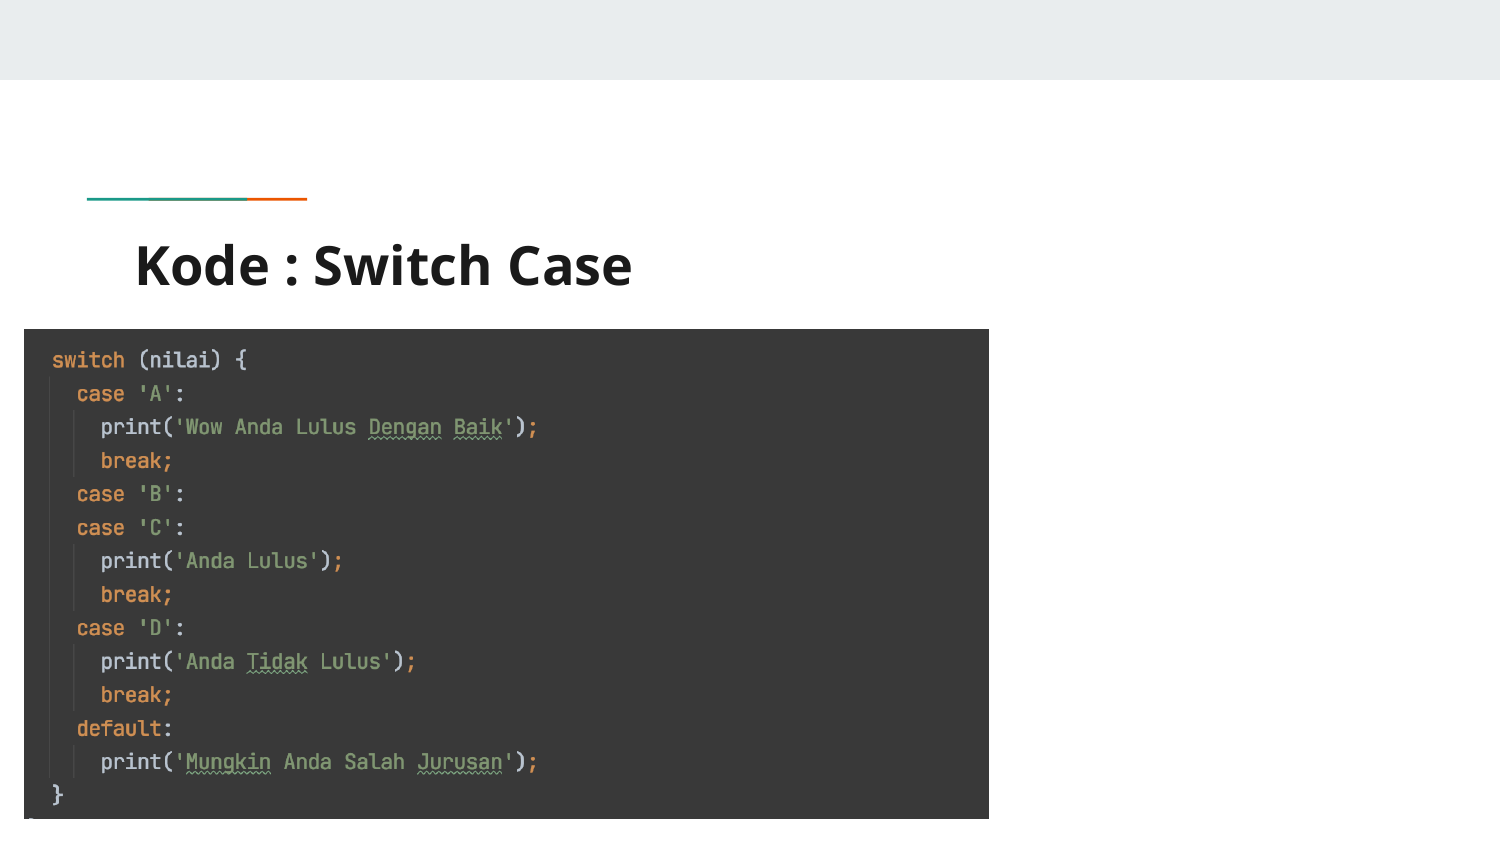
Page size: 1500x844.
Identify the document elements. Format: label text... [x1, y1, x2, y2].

title Kode : Switch Case [119, 216, 1381, 305]
picture [24, 328, 990, 819]
